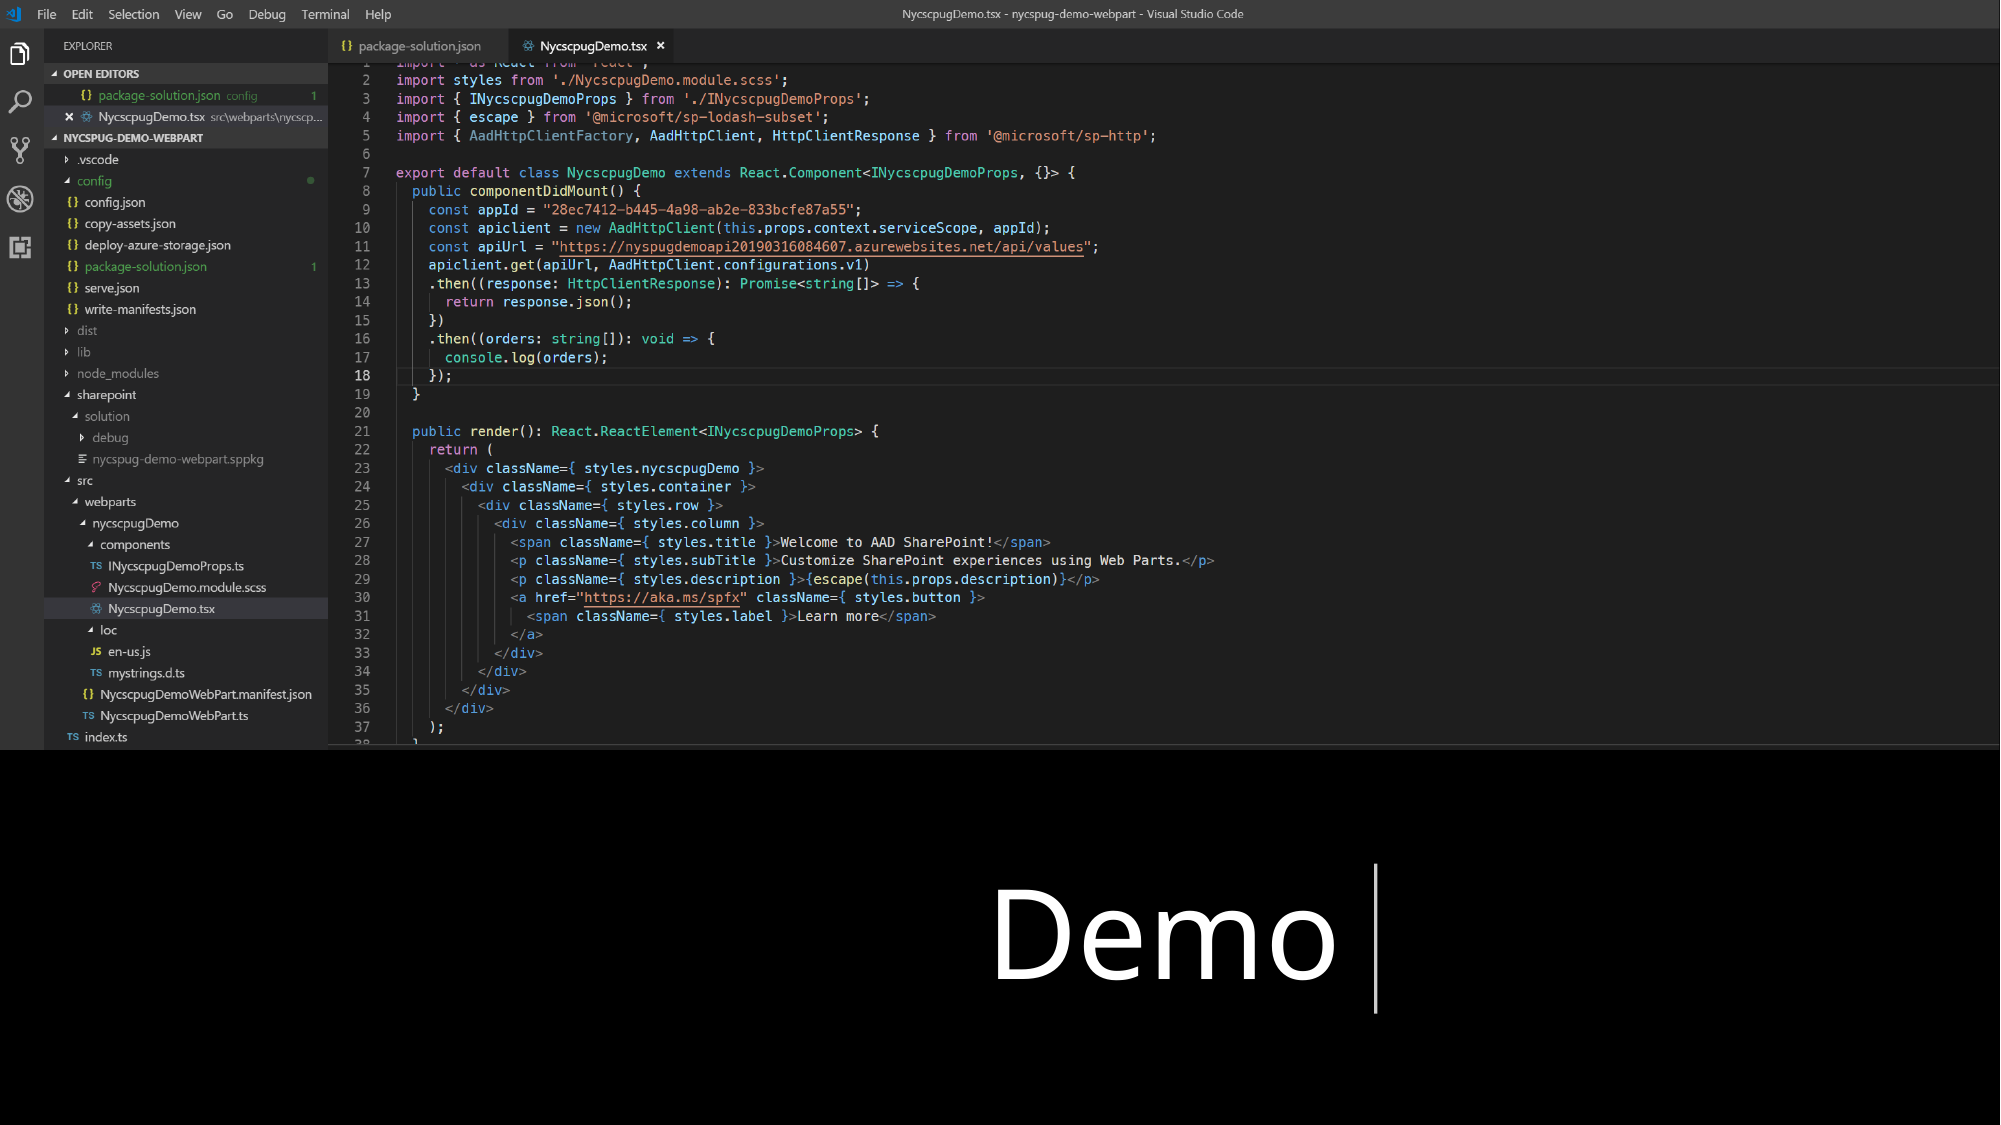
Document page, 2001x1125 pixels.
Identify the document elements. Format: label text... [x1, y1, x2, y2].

title Demo [71, 835, 1357, 1043]
picture [0, 0, 2000, 750]
